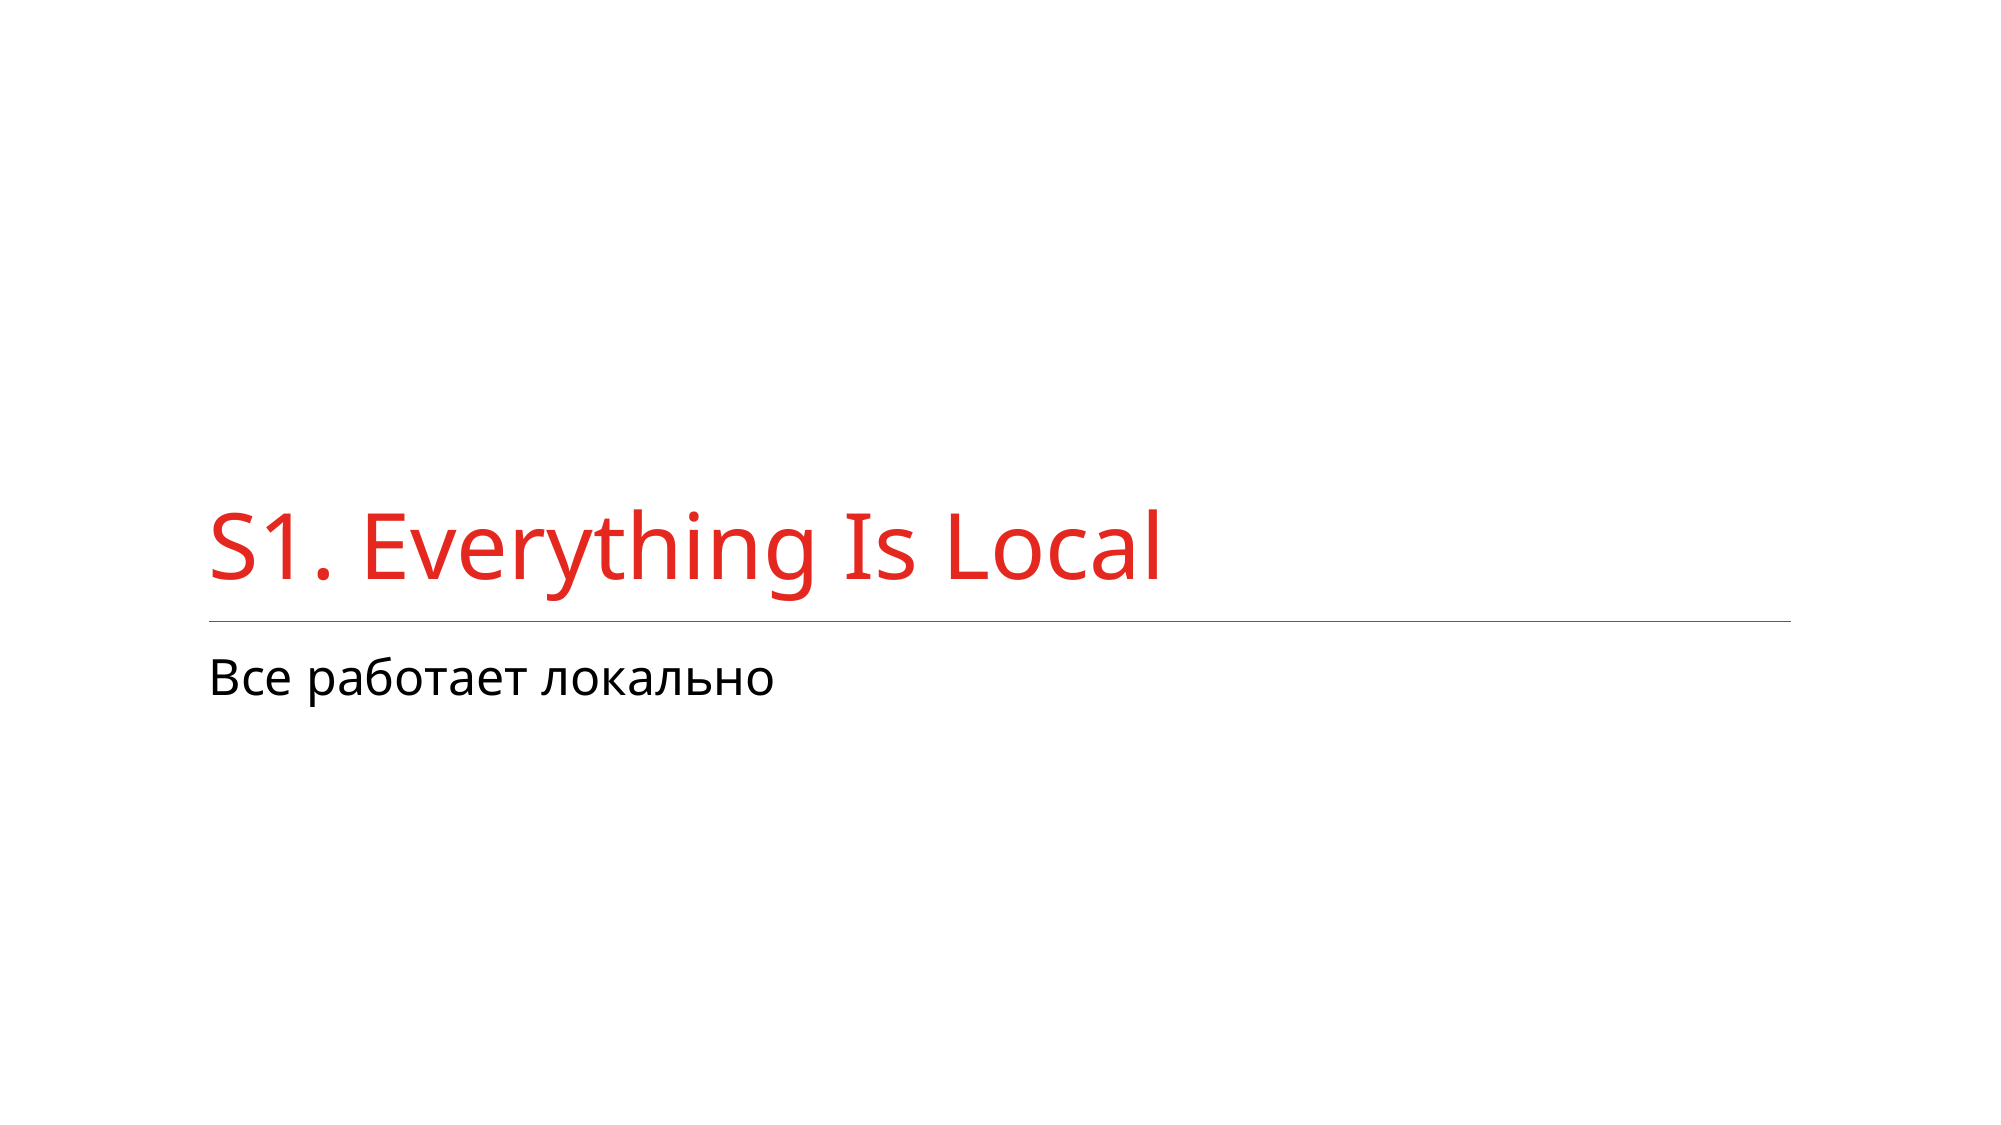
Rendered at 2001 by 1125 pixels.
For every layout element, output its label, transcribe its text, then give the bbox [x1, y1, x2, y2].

title S1. Everything Is Local [208, 444, 1792, 622]
list Все работает локально [208, 645, 1792, 728]
